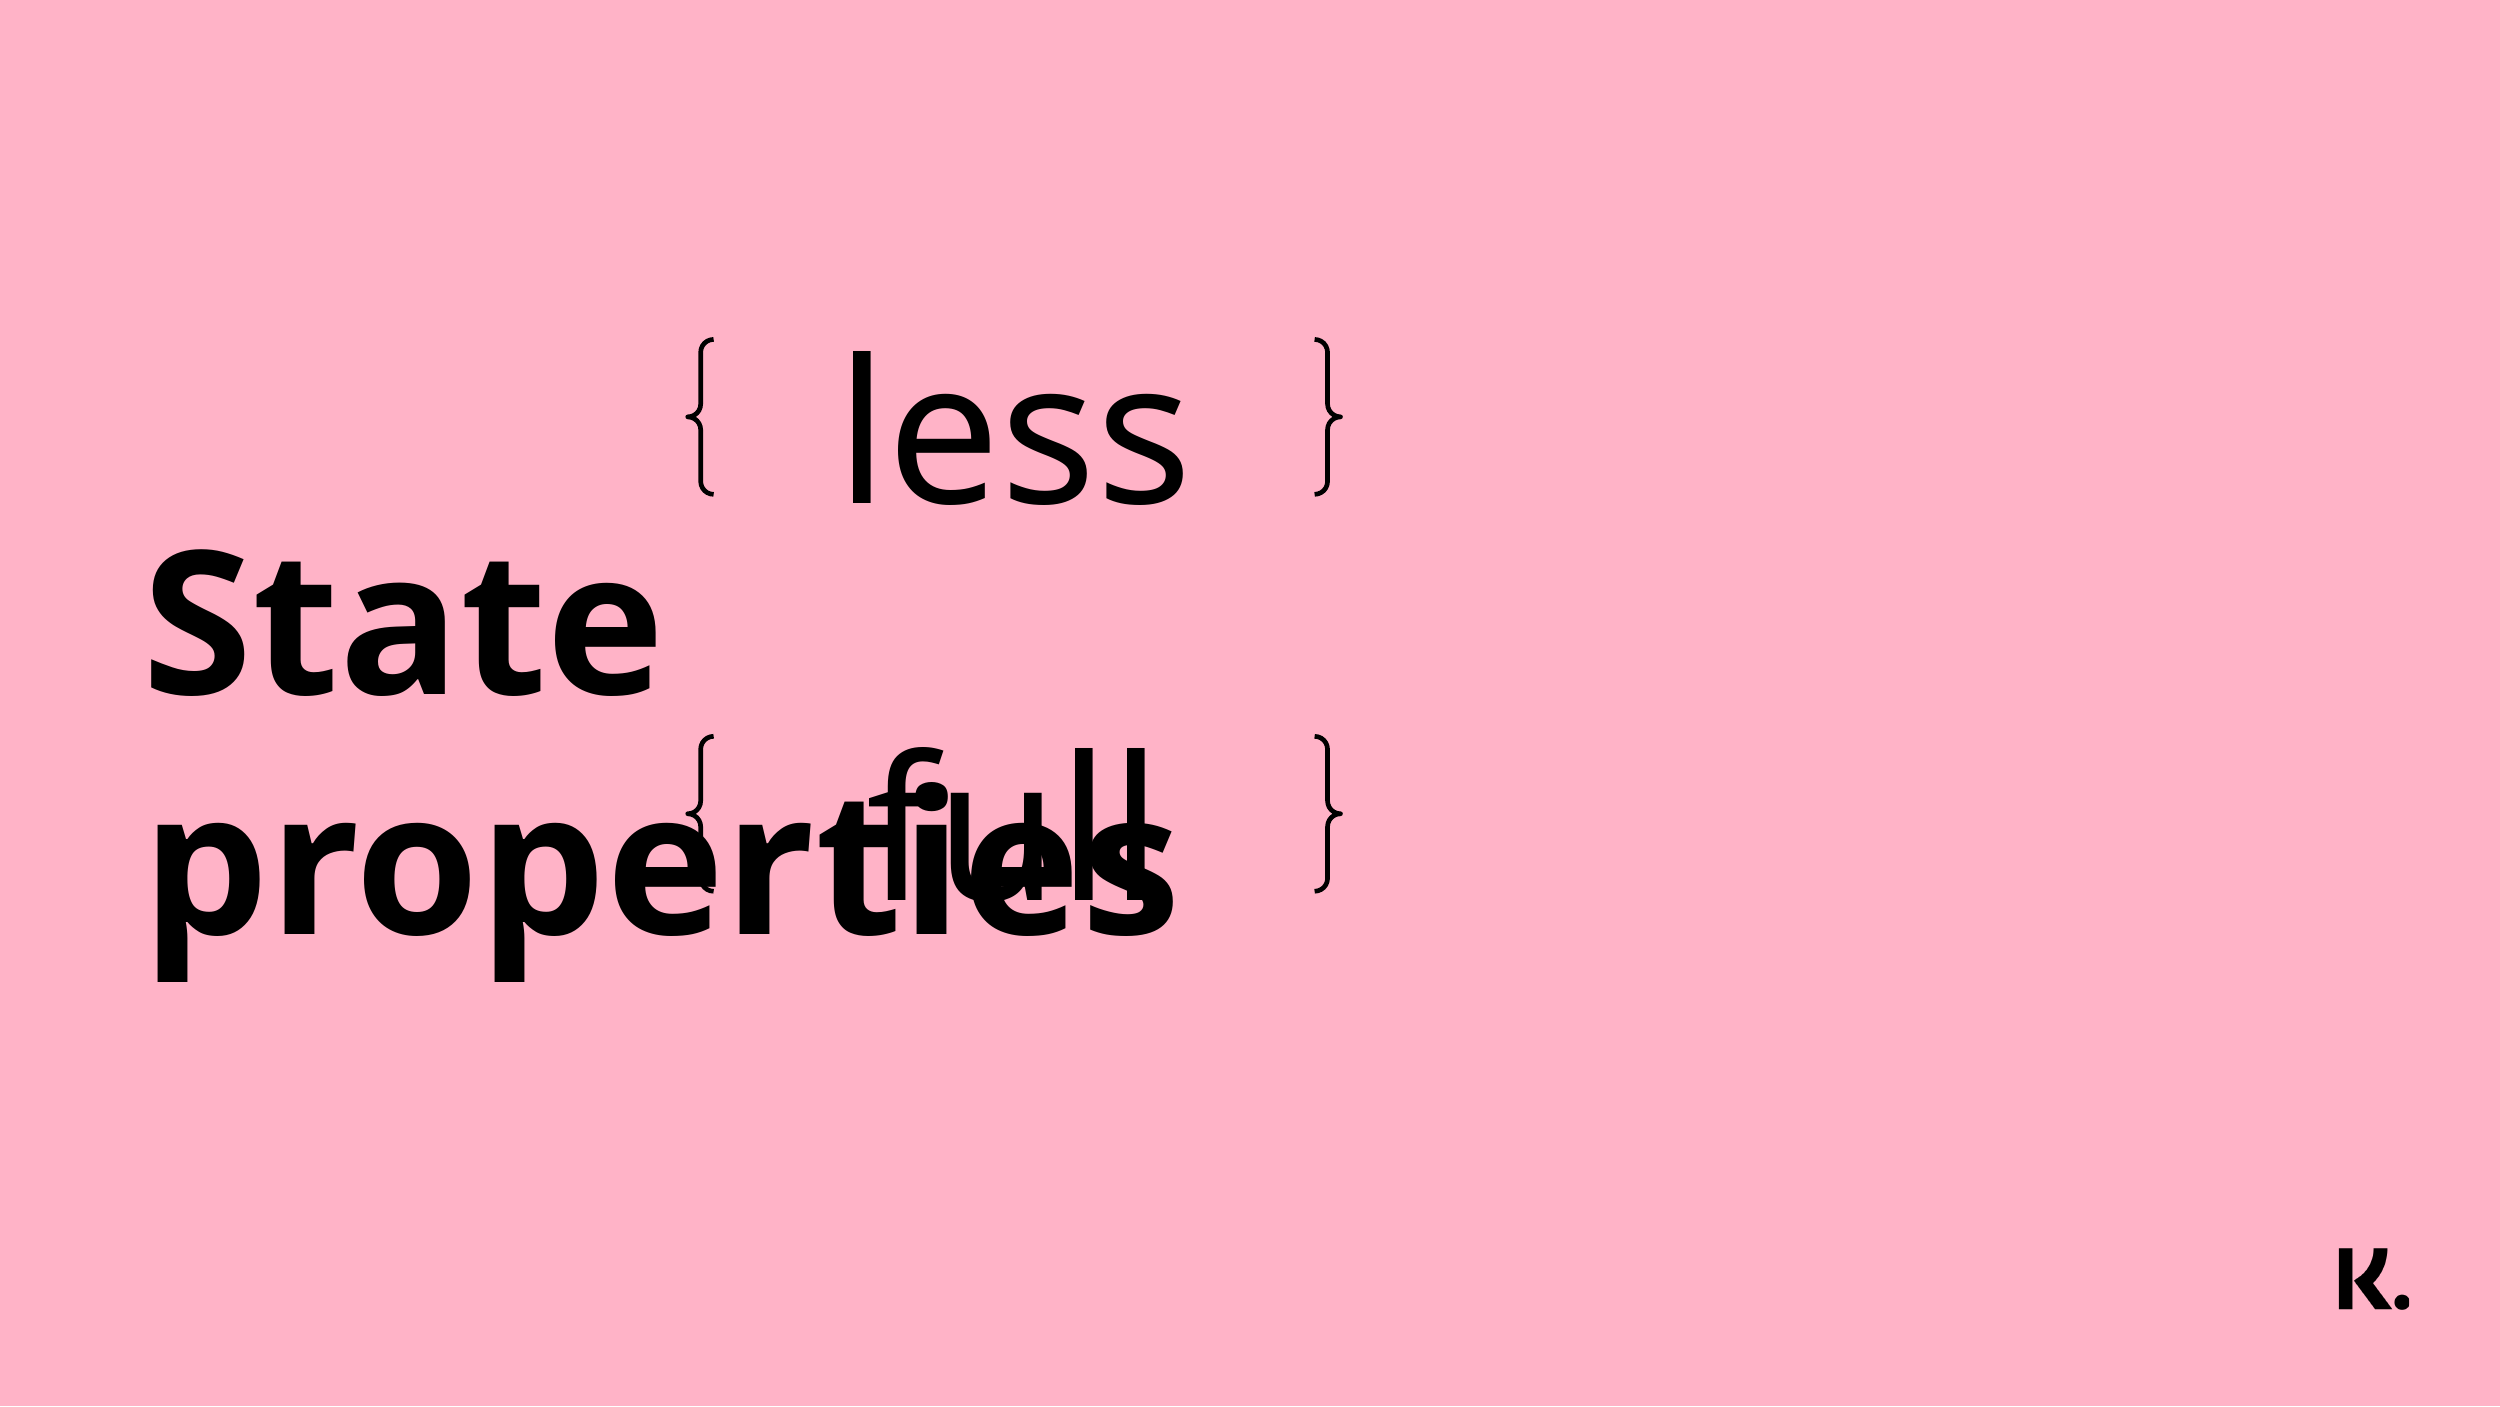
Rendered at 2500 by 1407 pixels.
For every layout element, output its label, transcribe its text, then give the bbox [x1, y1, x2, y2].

title State properties [142, 494, 2429, 736]
text_box less [687, 339, 1341, 495]
picture [2338, 1248, 2410, 1310]
text_box full [687, 736, 1341, 892]
